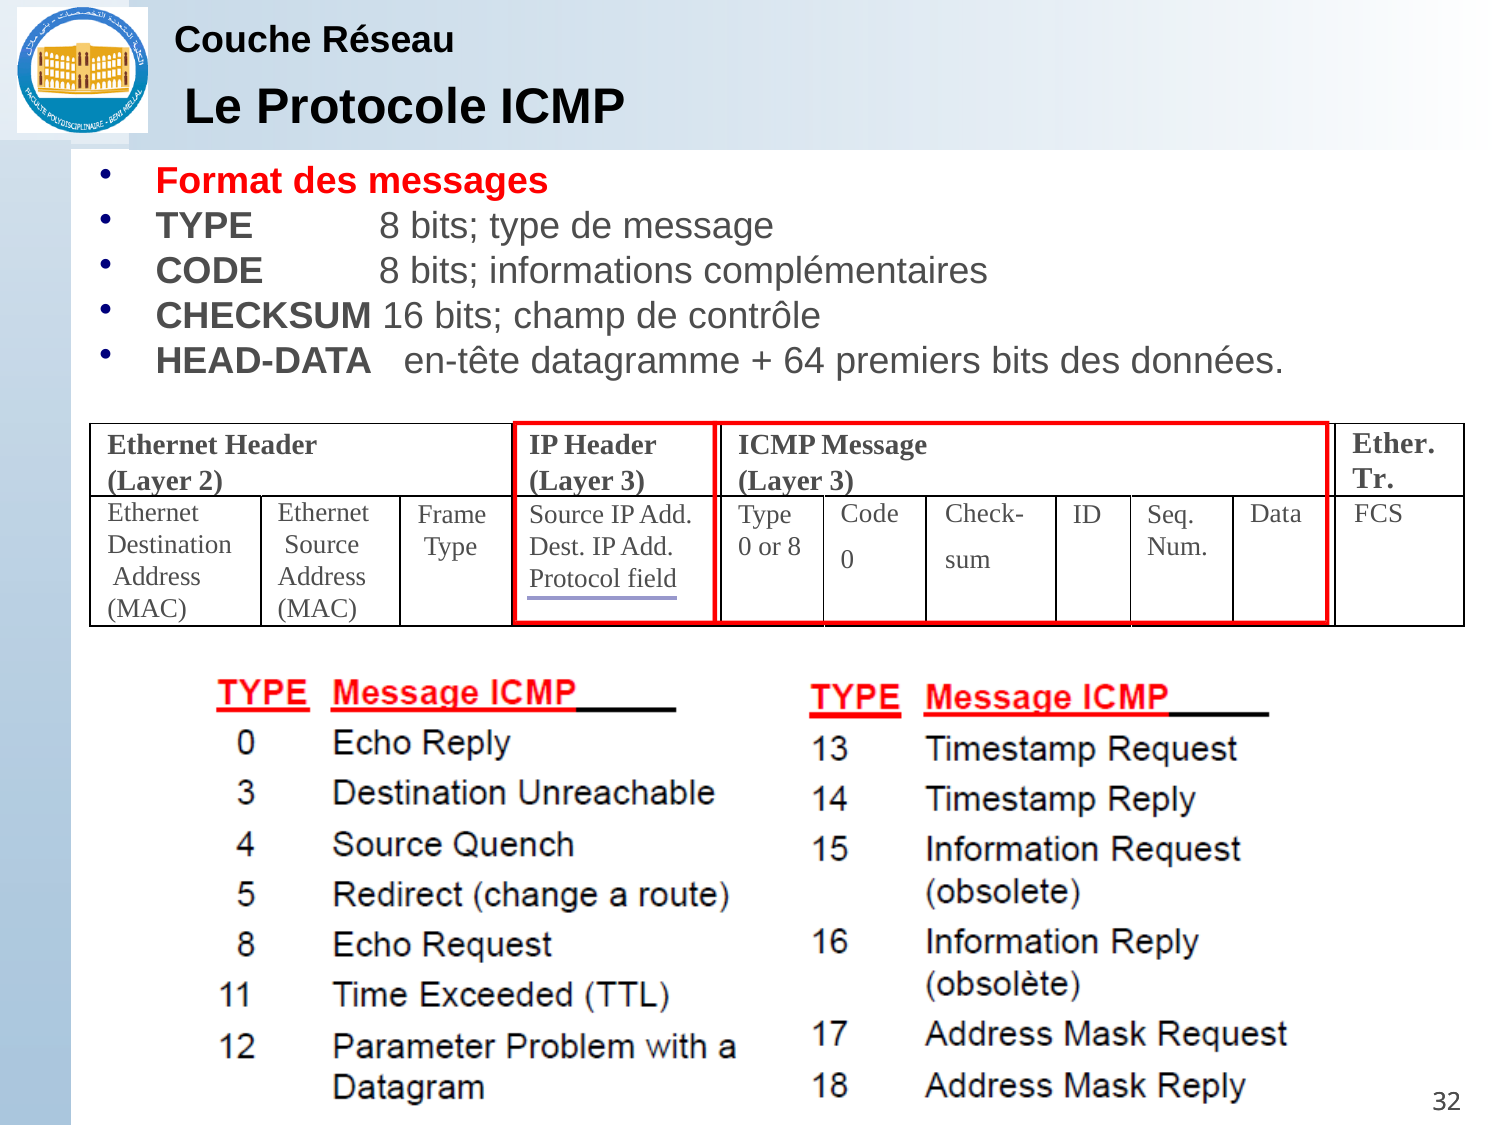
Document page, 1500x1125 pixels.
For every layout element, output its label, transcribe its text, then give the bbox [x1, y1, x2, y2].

picture [97, 85, 148, 133]
picture [110, 111, 121, 121]
picture [27, 89, 33, 98]
picture [124, 102, 131, 110]
picture [17, 6, 148, 133]
picture [204, 670, 1296, 1118]
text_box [89, 420, 1466, 670]
text_box Format des messages TYPE 8 bits; type de message CODE 8 bits; informations complémentaires CHECKSUM 16 bits; champ de contrôle HEAD-DATA en-tête datagramme + 64 premiers bits des données. [82, 148, 1471, 389]
text_box Le Protocole ICMP [169, 66, 1438, 141]
picture [0, 140, 129, 1125]
text_box Couche Réseau [159, 7, 1500, 68]
